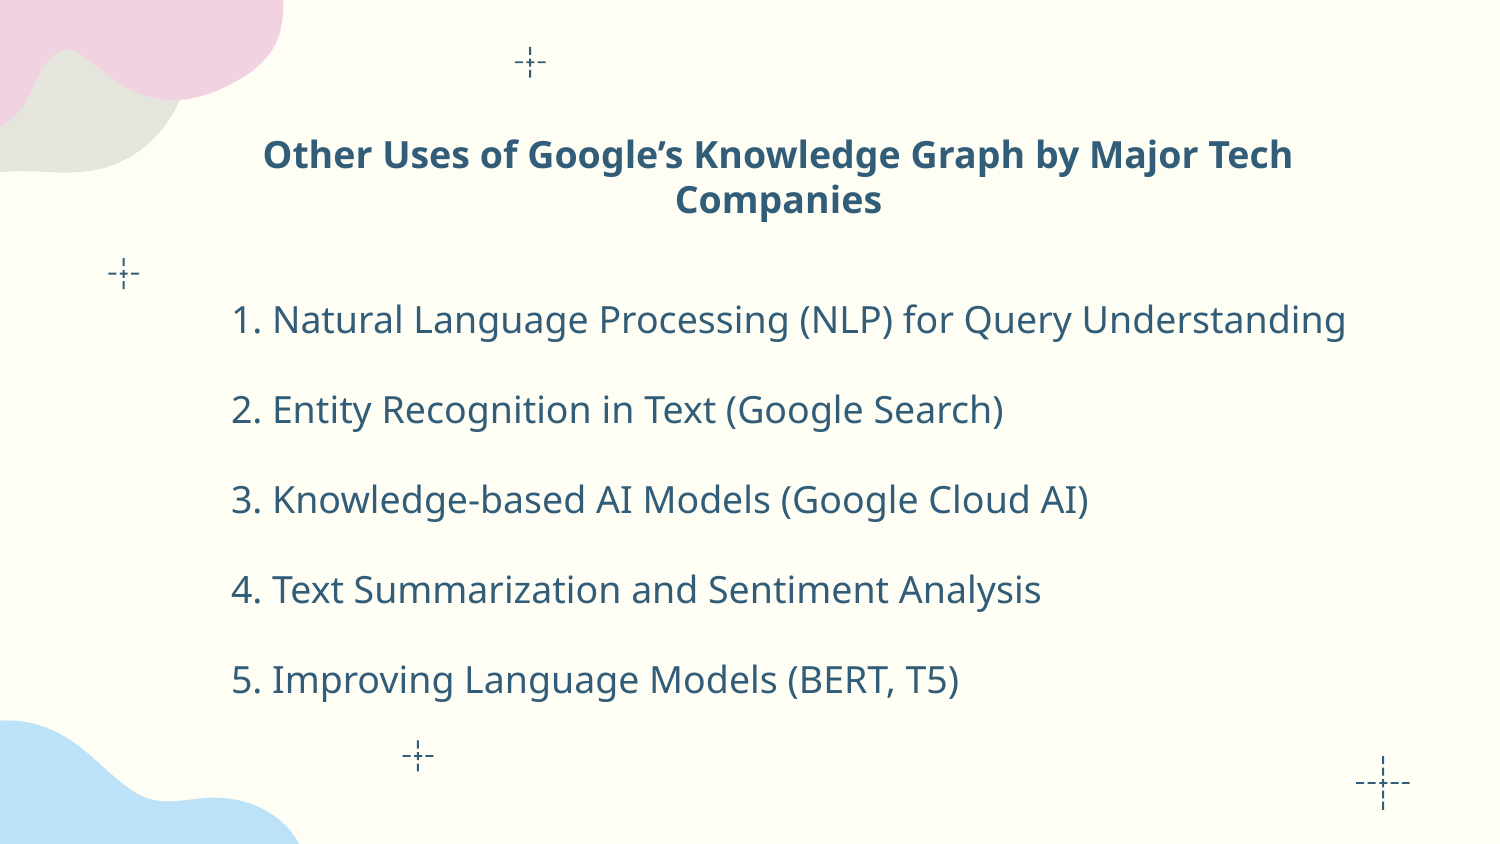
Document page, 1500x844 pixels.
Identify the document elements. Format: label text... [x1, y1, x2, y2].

text_box Natural Language Processing (NLP) for Query Understanding Entity Recognition in Text (Google Search) Knowledge-based AI Models (Google Cloud AI) Text Summarization and Sentiment Analysis Improving Language Models (BERT, T5) [216, 288, 1435, 709]
text_box Other Uses of Google’s Knowledge Graph by Major Tech Companies [216, 123, 1342, 229]
